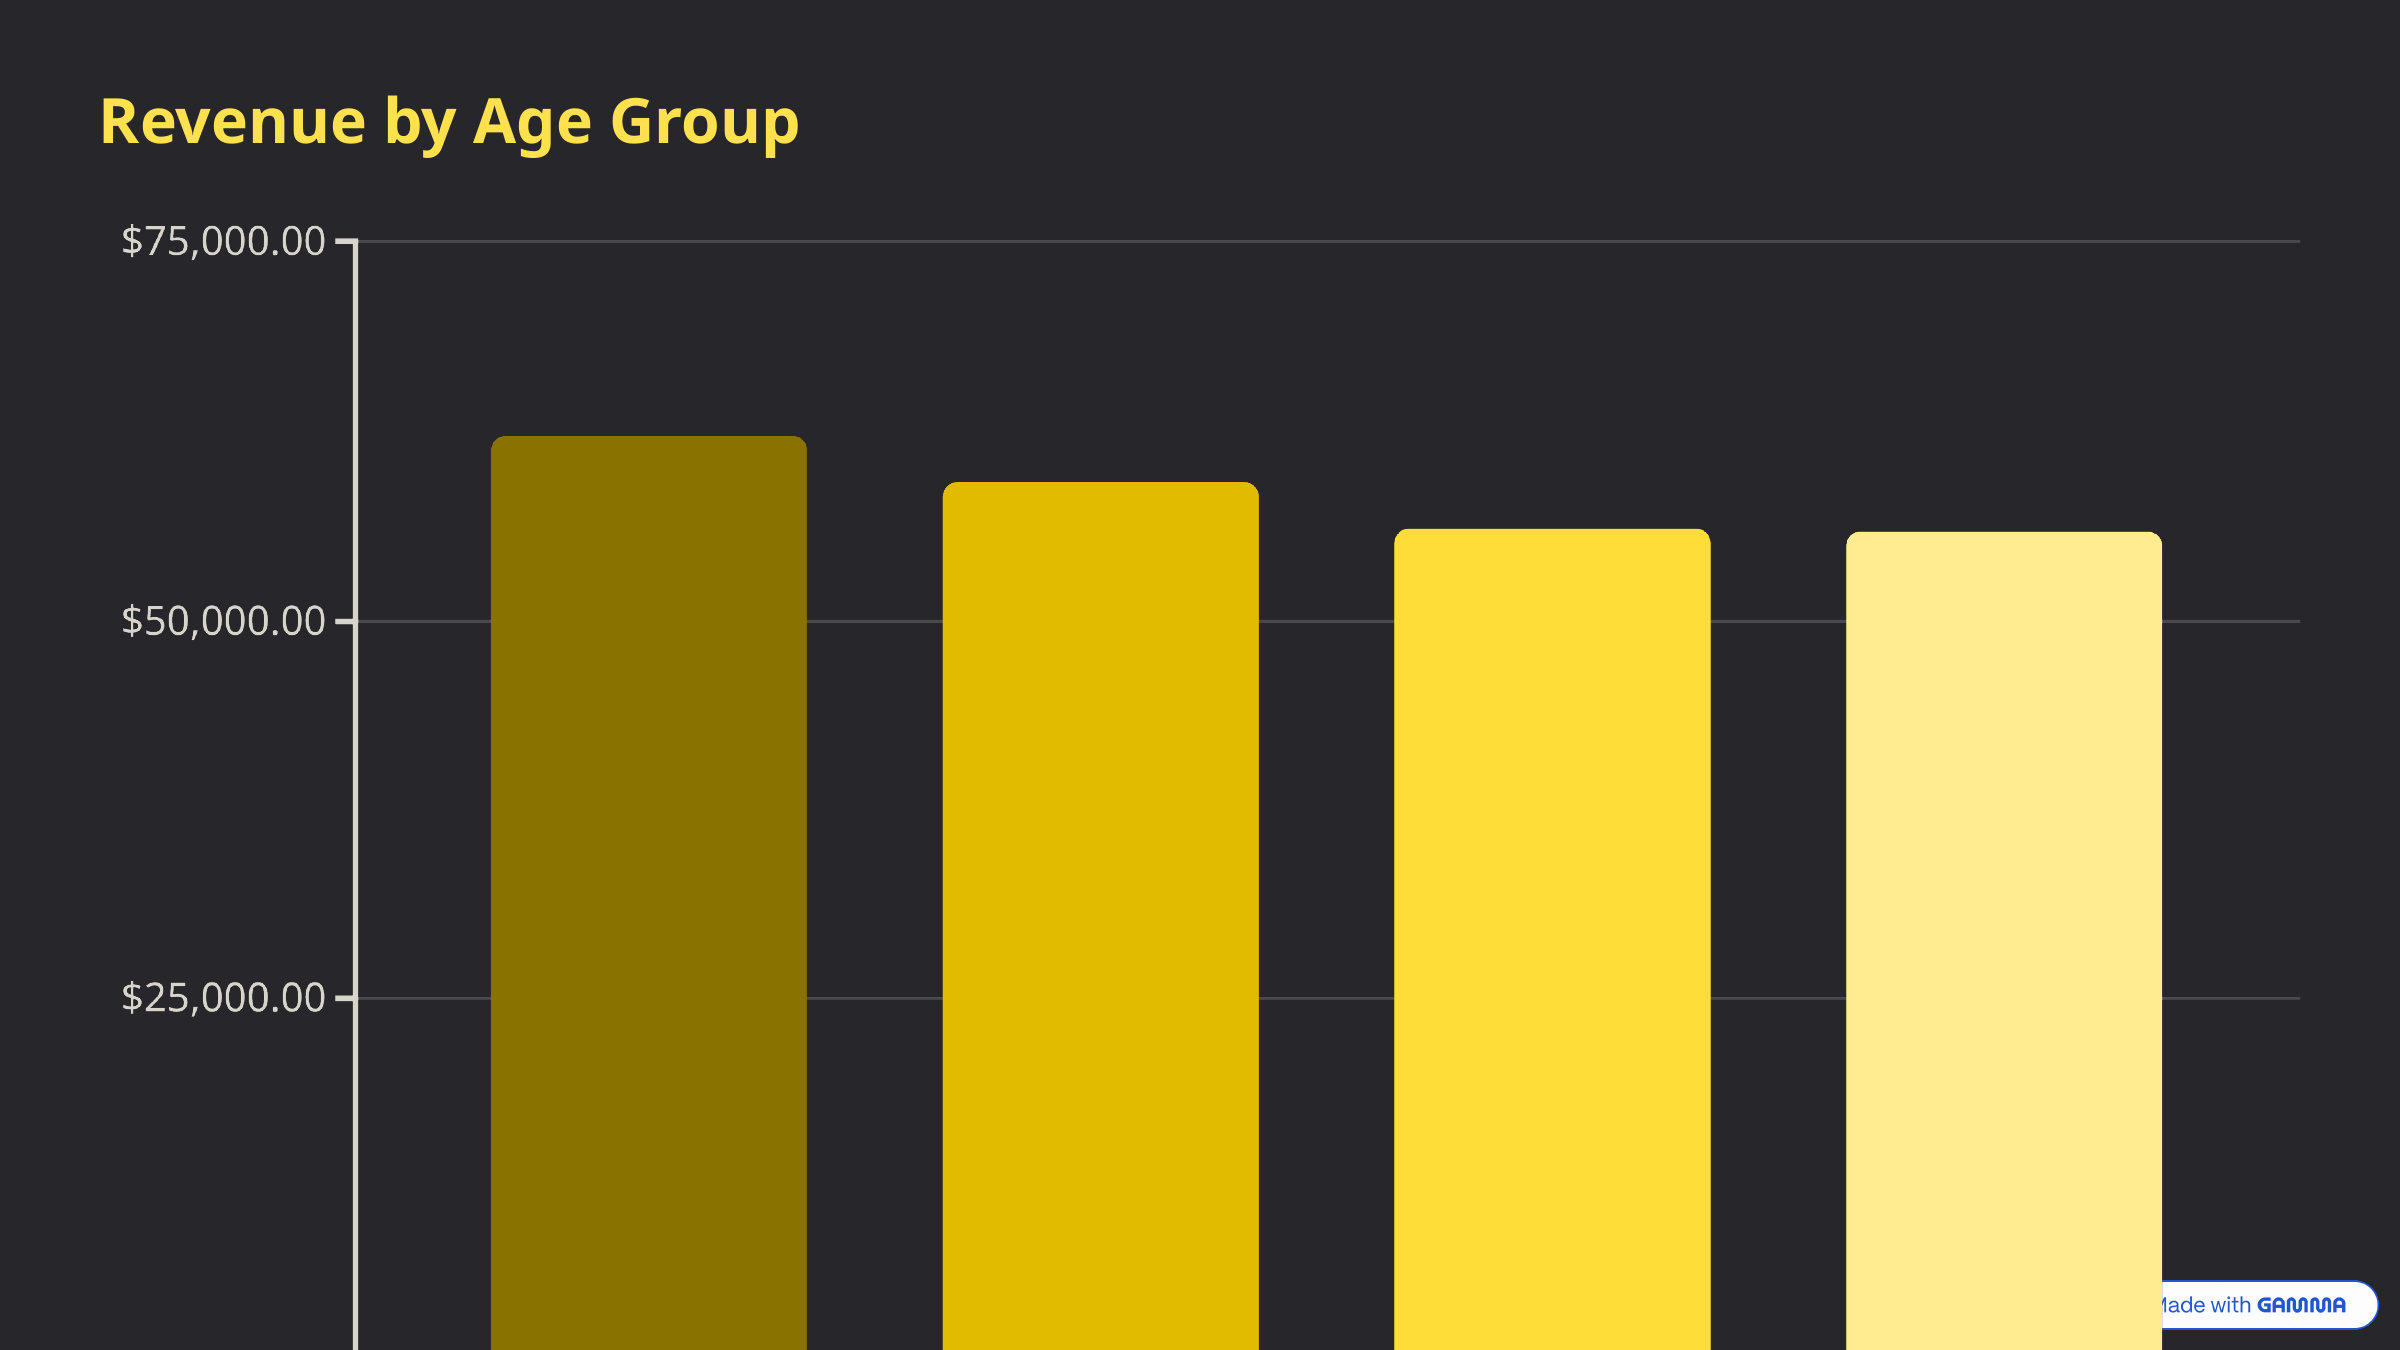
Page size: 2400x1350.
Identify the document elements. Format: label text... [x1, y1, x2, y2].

text_box Revenue by Age Group [99, 77, 836, 157]
picture [98, 212, 2389, 1350]
